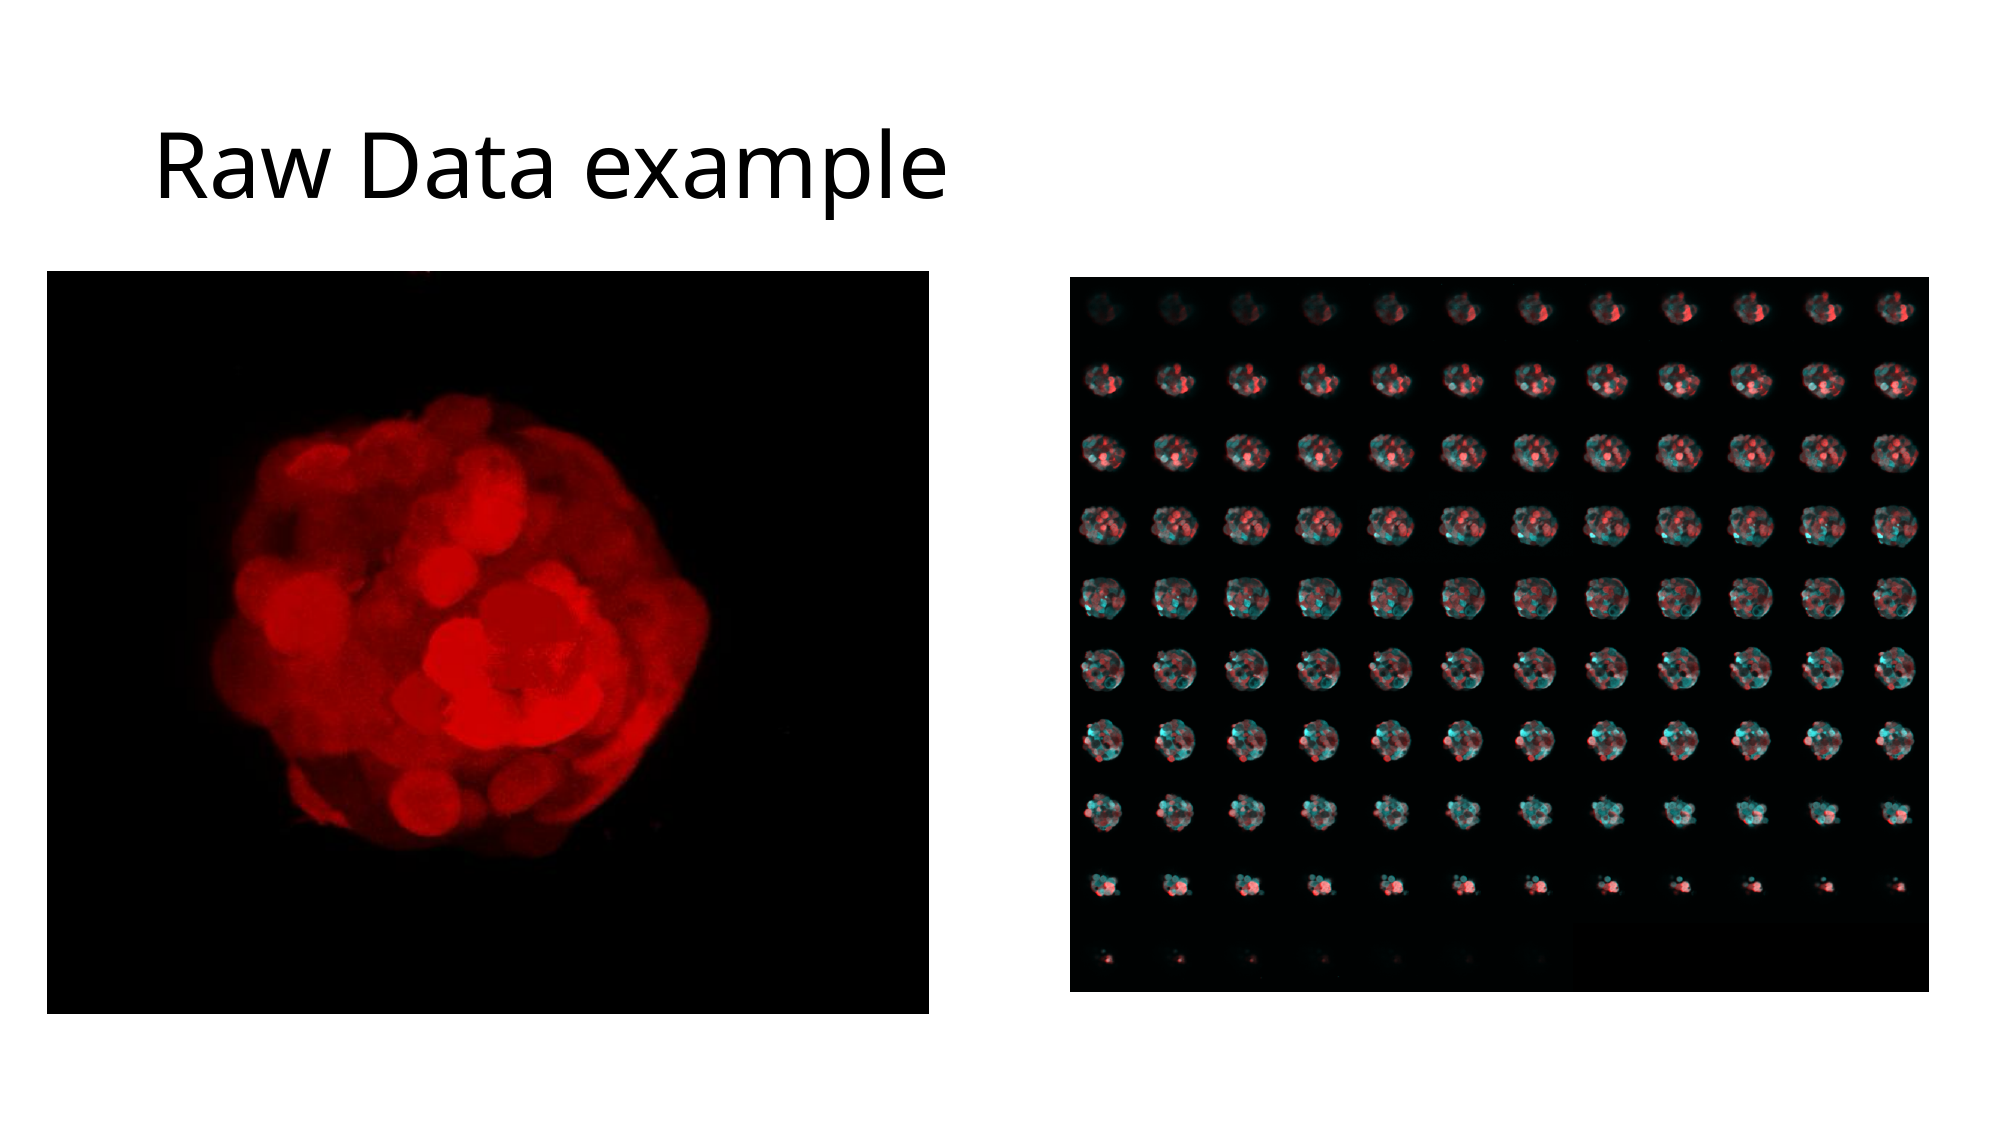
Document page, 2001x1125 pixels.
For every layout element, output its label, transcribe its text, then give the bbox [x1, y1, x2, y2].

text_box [46, 270, 930, 1015]
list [1070, 277, 1929, 992]
title Raw Data example [137, 59, 1863, 278]
